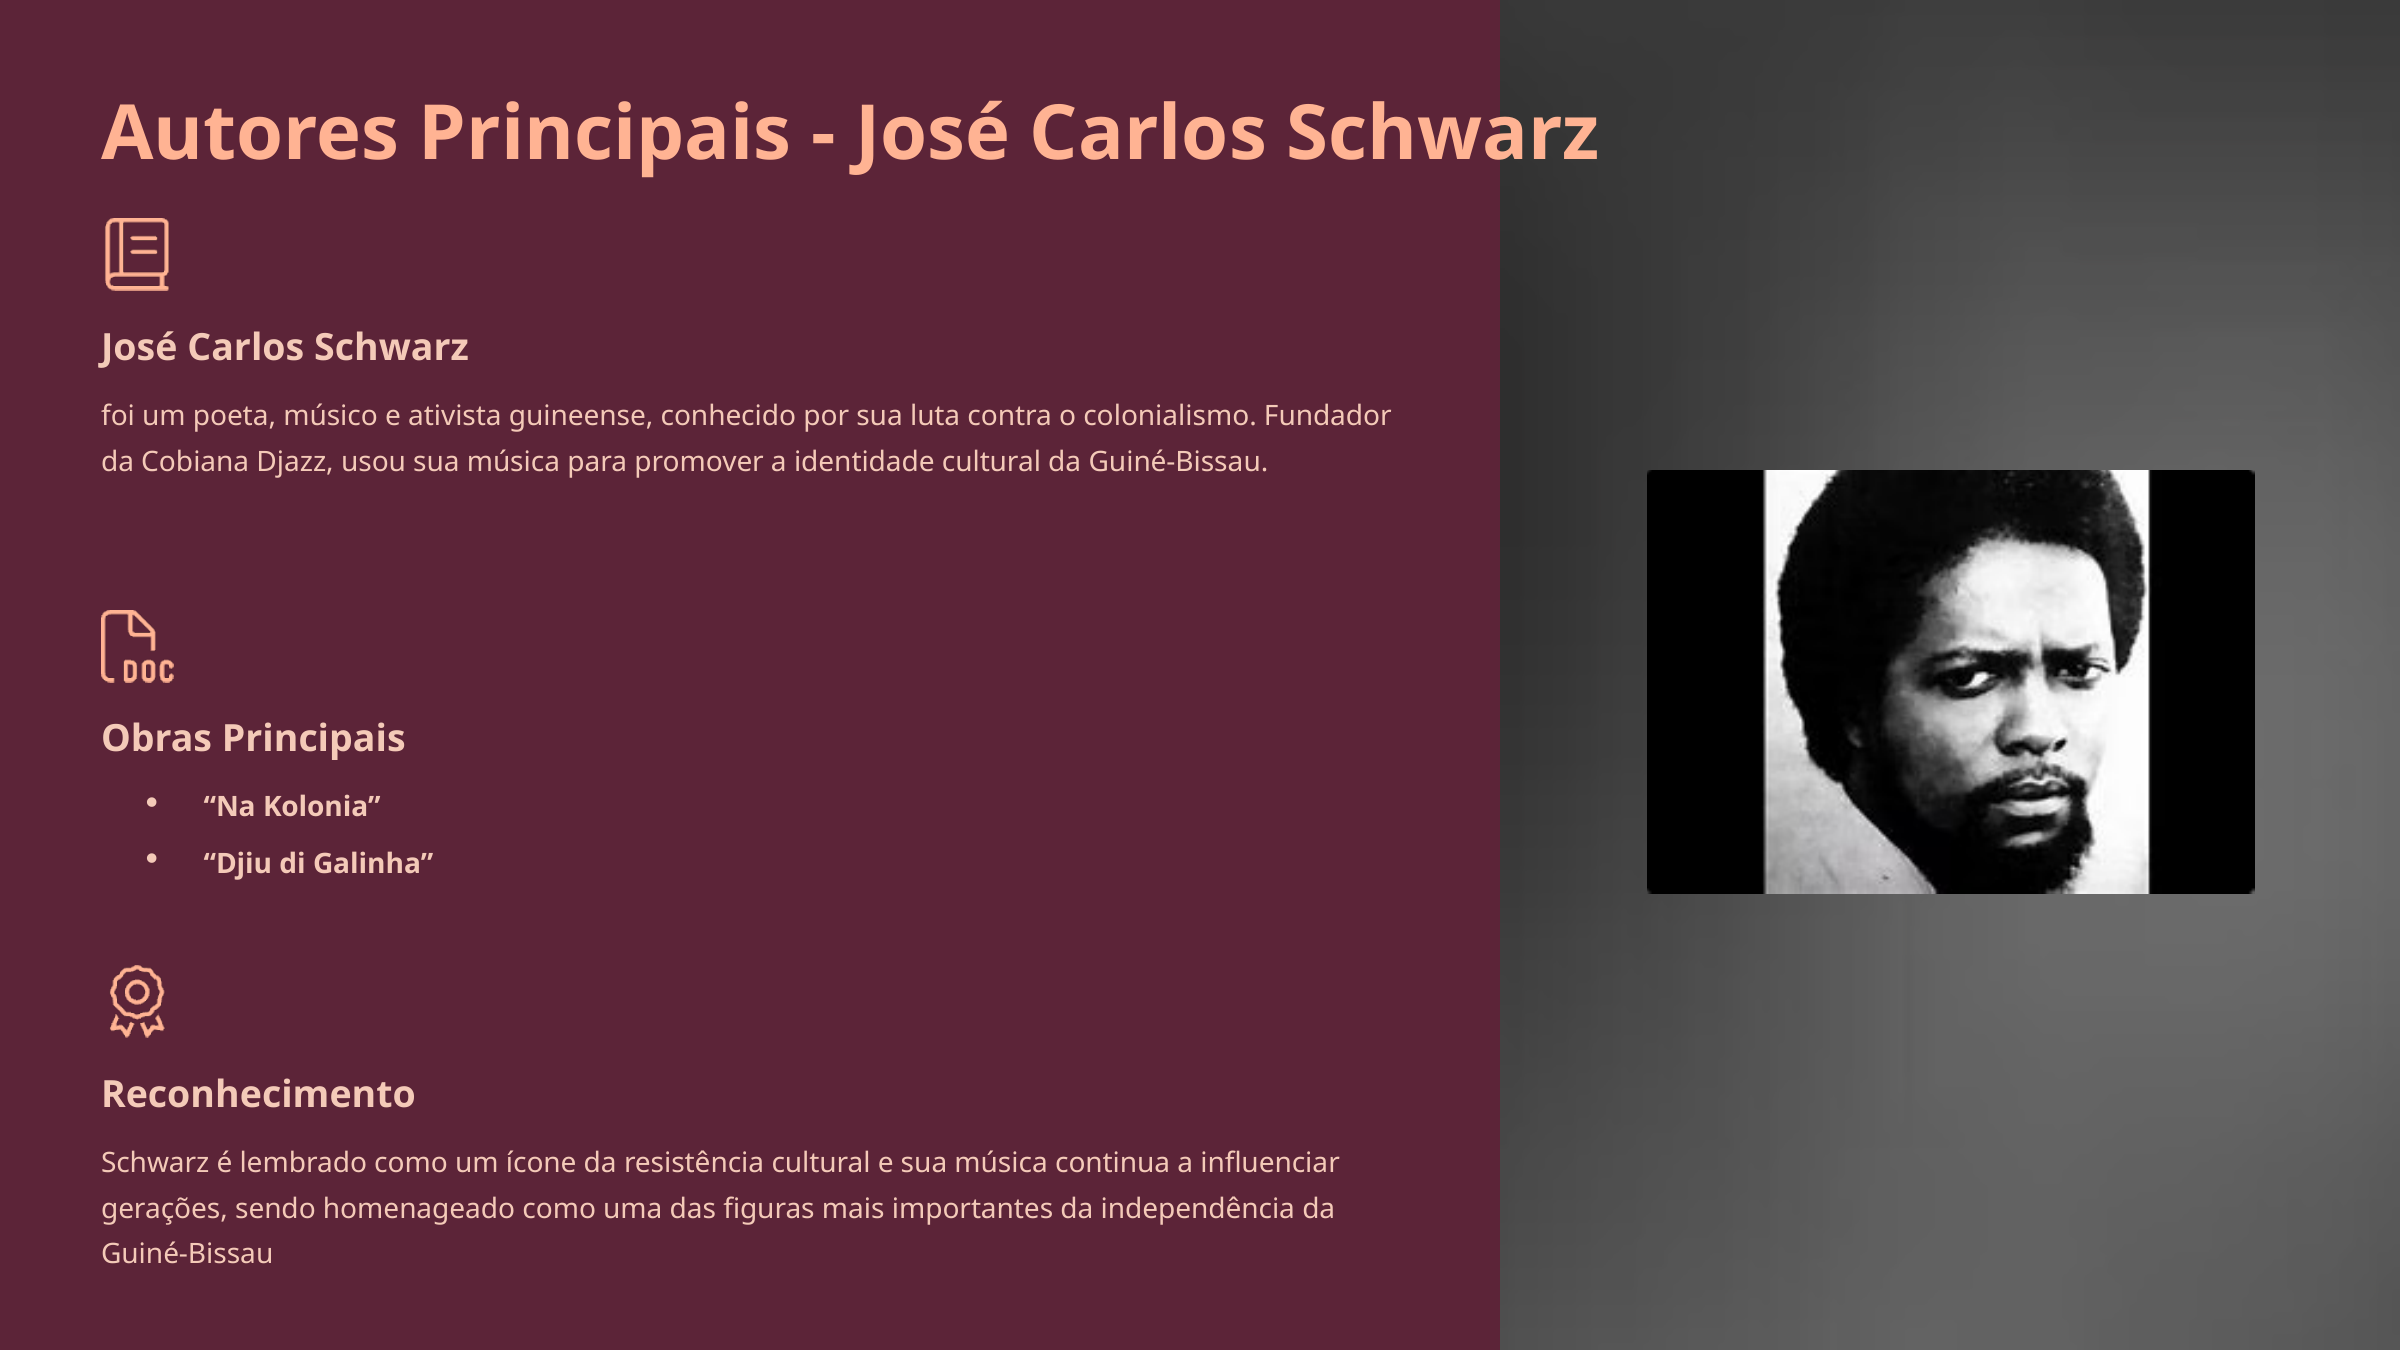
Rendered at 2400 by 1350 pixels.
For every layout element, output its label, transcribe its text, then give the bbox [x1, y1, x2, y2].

text_box José Carlos Schwarz [101, 319, 486, 368]
picture [1499, 0, 2400, 1350]
picture [100, 965, 174, 1038]
picture [100, 610, 174, 683]
text_box Obras Principais [101, 711, 486, 760]
picture [100, 218, 174, 291]
text_box Schwarz é lembrado como um ícone da resistência cultural e sua música continua a influenciar gerações, sendo homenageado como uma das figuras mais importantes da independência da Guiné-Bissau [101, 1132, 1399, 1271]
text_box Reconhecimento [101, 1066, 486, 1115]
text_box foi um poeta, músico e ativista guineense, conhecido por sua luta contra o colonialismo. Fundador da Cobiana Djazz, usou sua música para promover a identidade cultural da Guiné-Bissau. [101, 385, 1399, 524]
text_box “Djiu di Galinha” [147, 832, 1399, 879]
text_box Autores Principais - José Carlos Schwarz [101, 79, 1152, 176]
text_box “Na Kolonia” [147, 776, 1399, 823]
